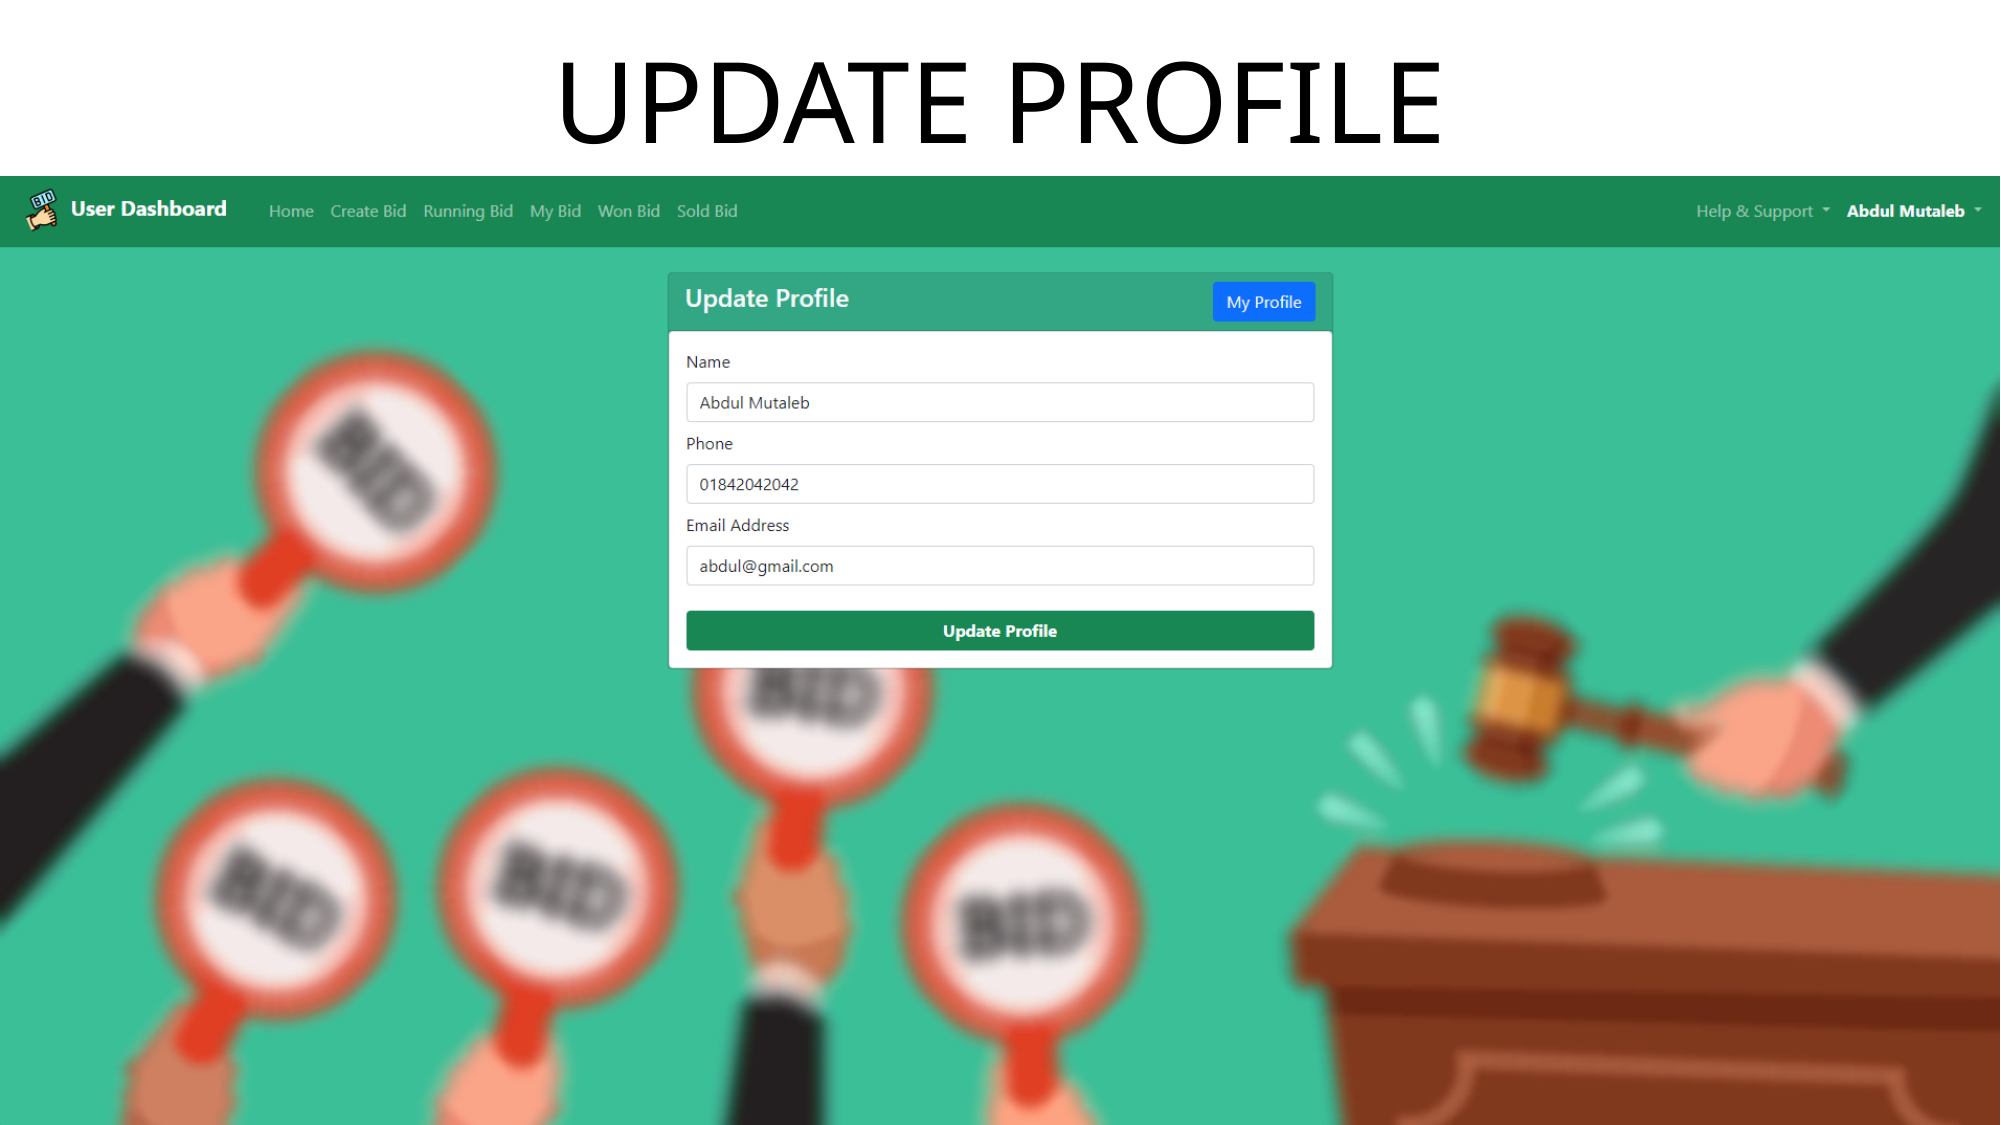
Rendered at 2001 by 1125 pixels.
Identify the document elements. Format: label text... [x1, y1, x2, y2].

picture [0, 177, 1998, 1123]
title UPDATE profile [174, 13, 1825, 176]
